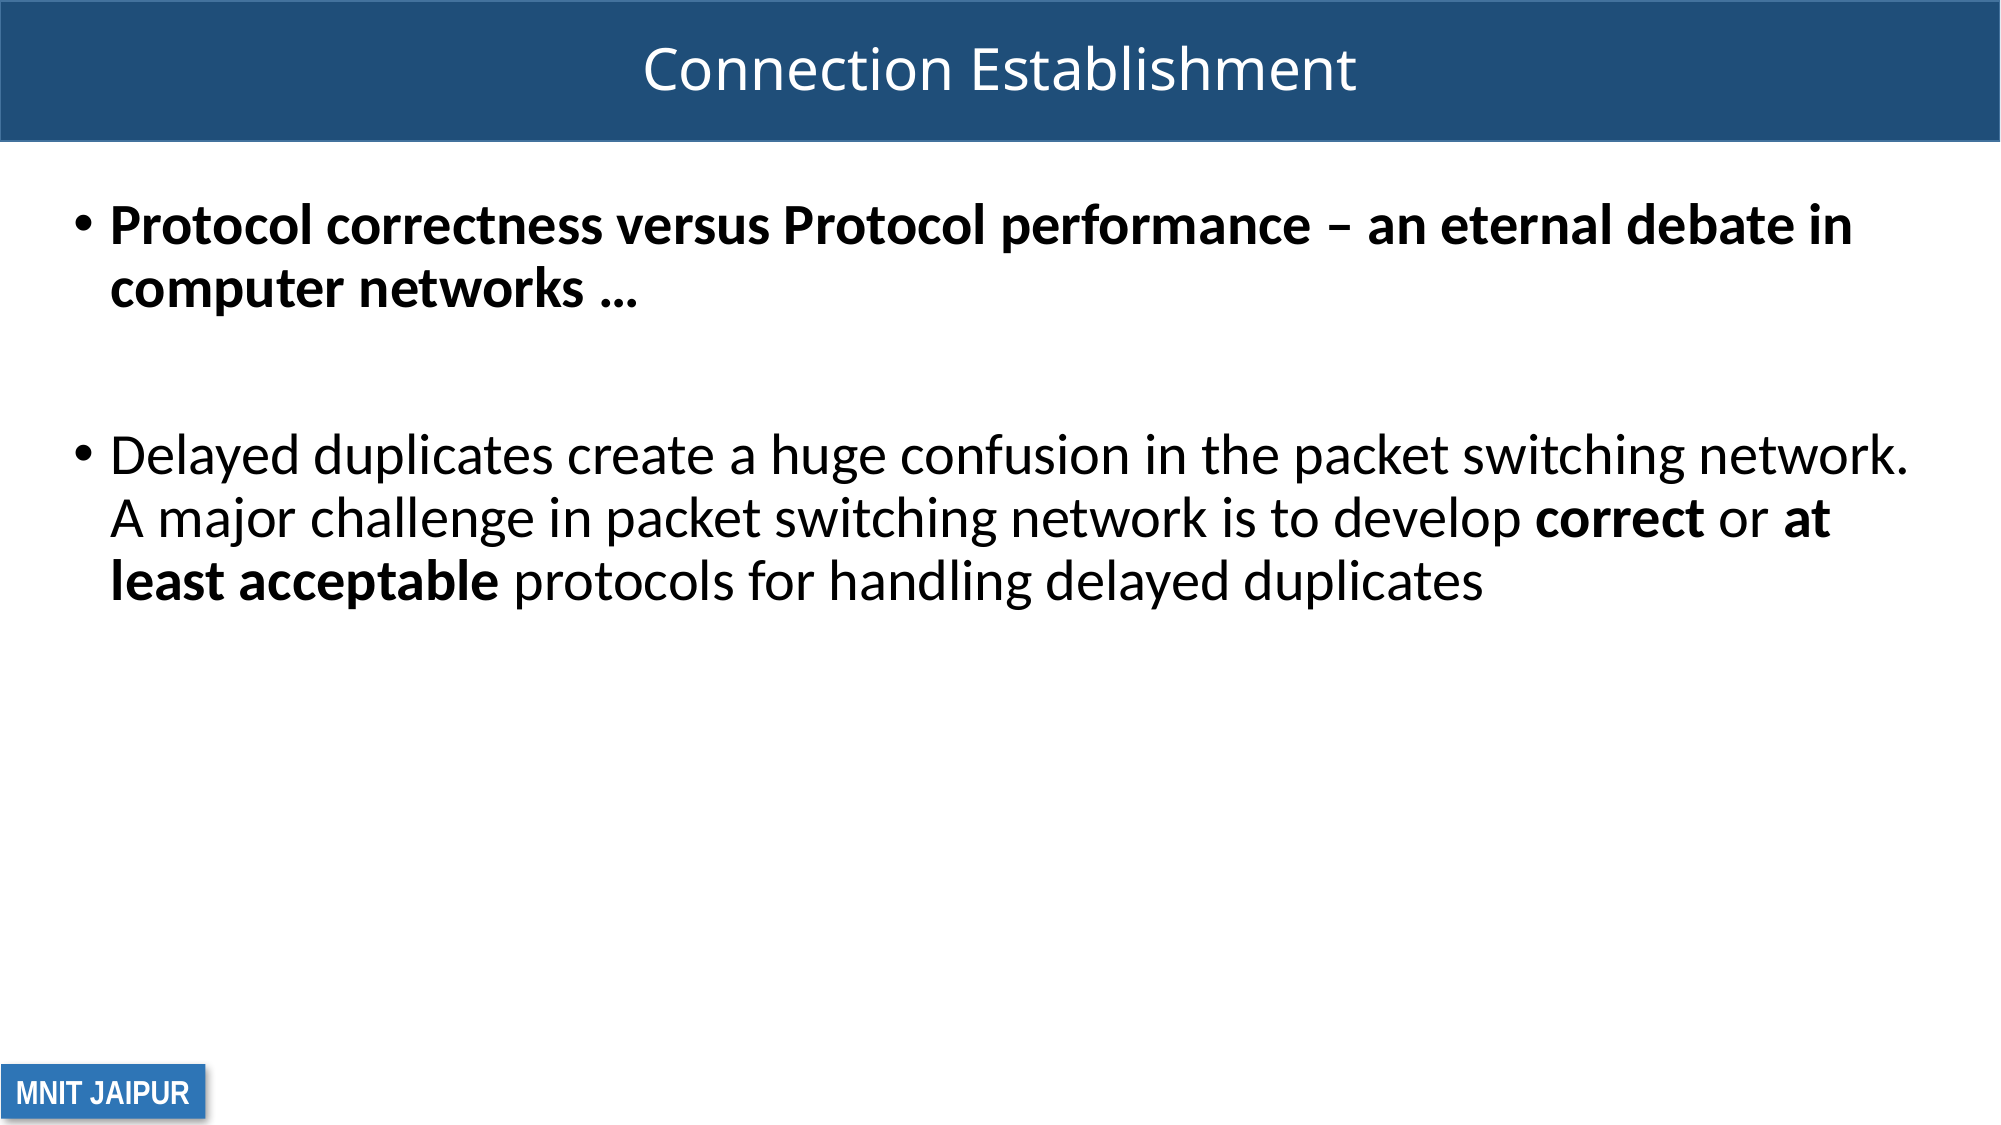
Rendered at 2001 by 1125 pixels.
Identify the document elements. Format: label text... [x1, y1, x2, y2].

title Connection Establishment [0, 1, 2000, 141]
list Protocol correctness versus Protocol performance – an eternal debate in computer networks … Delayed duplicates create a huge confusion in the packet switching network. A major challenge in packet switching network is to develop correct or at least acceptable protocols for handling delayed duplicates [58, 186, 1954, 1065]
